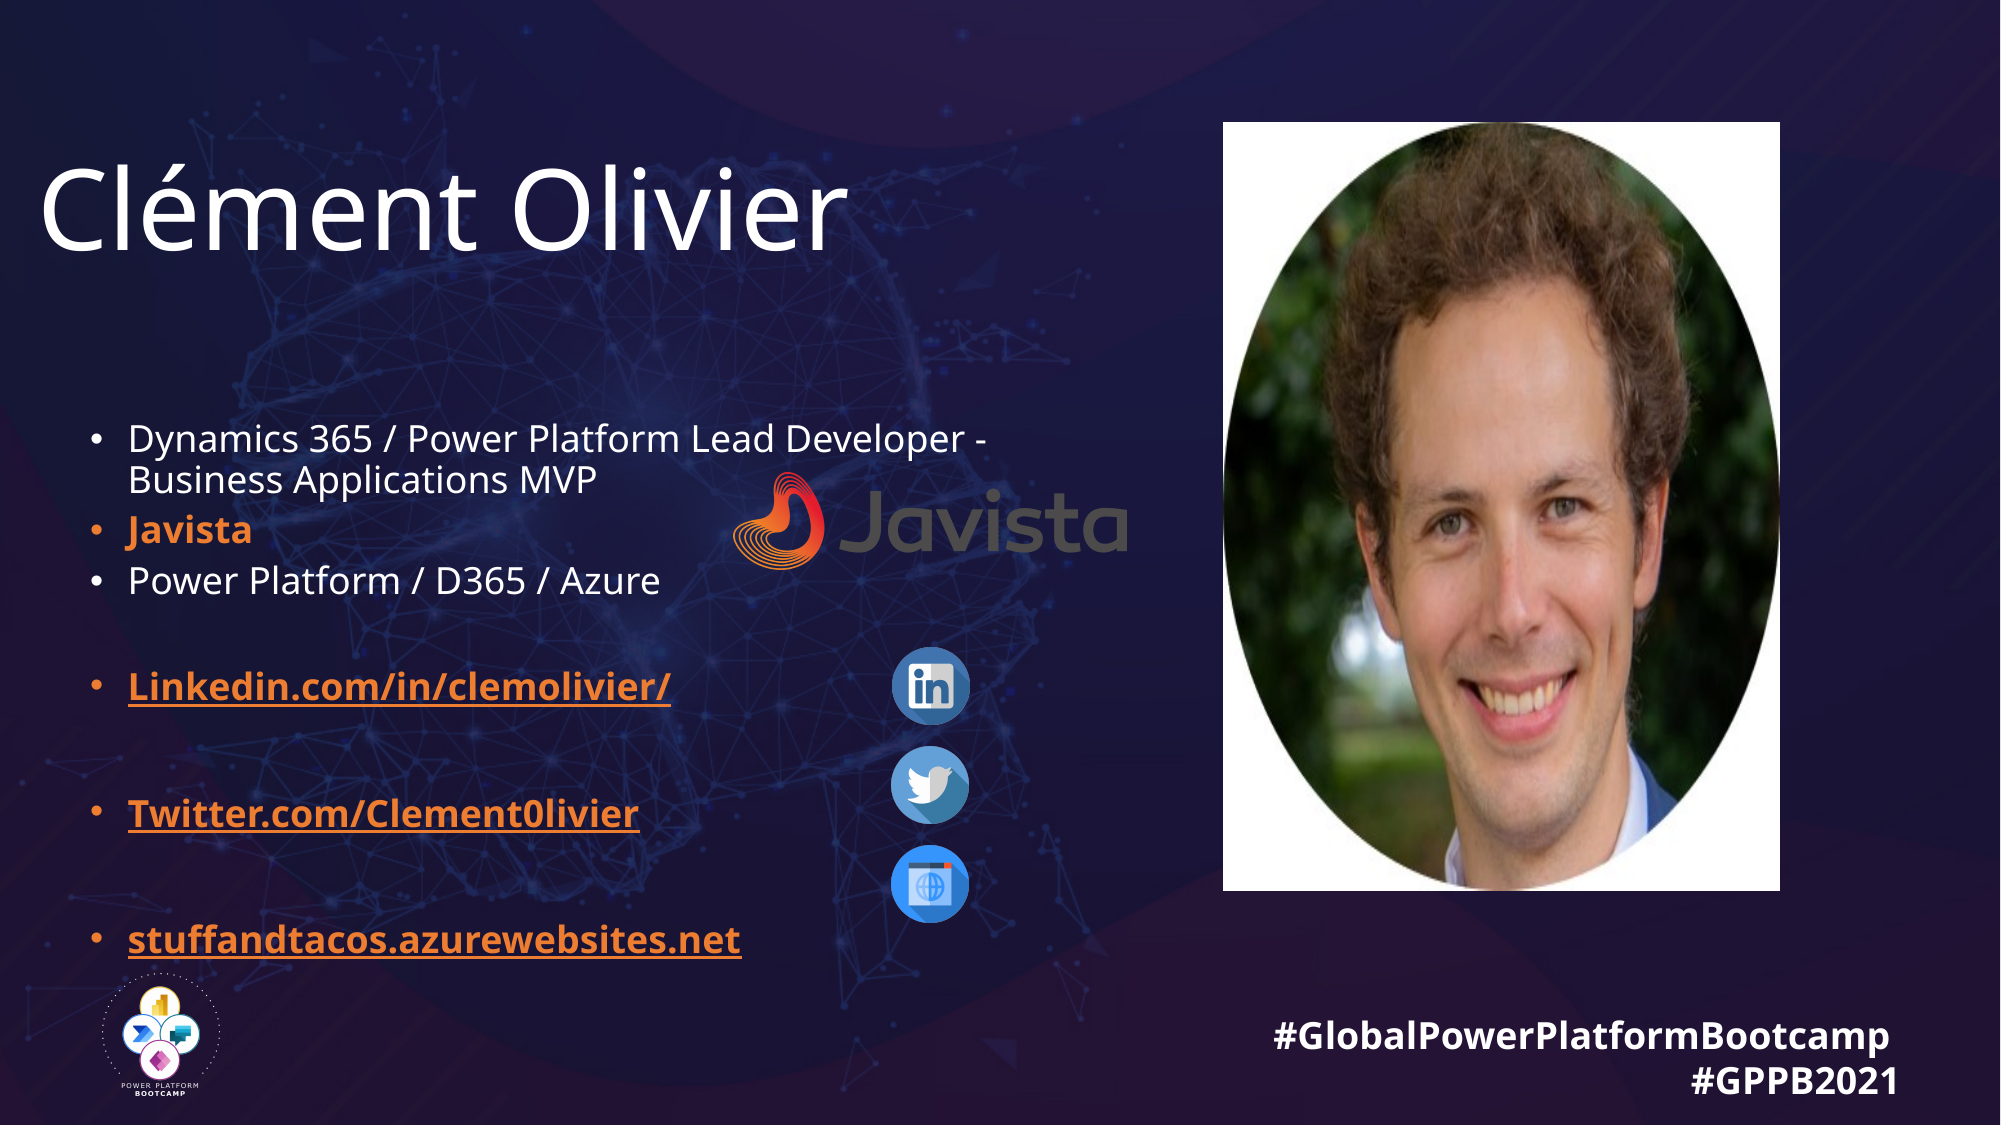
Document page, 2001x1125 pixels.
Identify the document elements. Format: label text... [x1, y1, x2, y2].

picture [891, 845, 969, 924]
picture [0, 0, 2001, 1125]
title Clément Olivier [22, 145, 1095, 345]
picture [891, 746, 969, 824]
list Dynamics 365 / Power Platform Lead Developer - Business Applications MVP Javista Power Platform / D365 / Azure Linkedin.com/in/clemolivier/ Twitter.com/Clement0livier stuffandtacos.azurewebsites.net [0, 357, 1095, 1001]
picture [892, 647, 970, 725]
